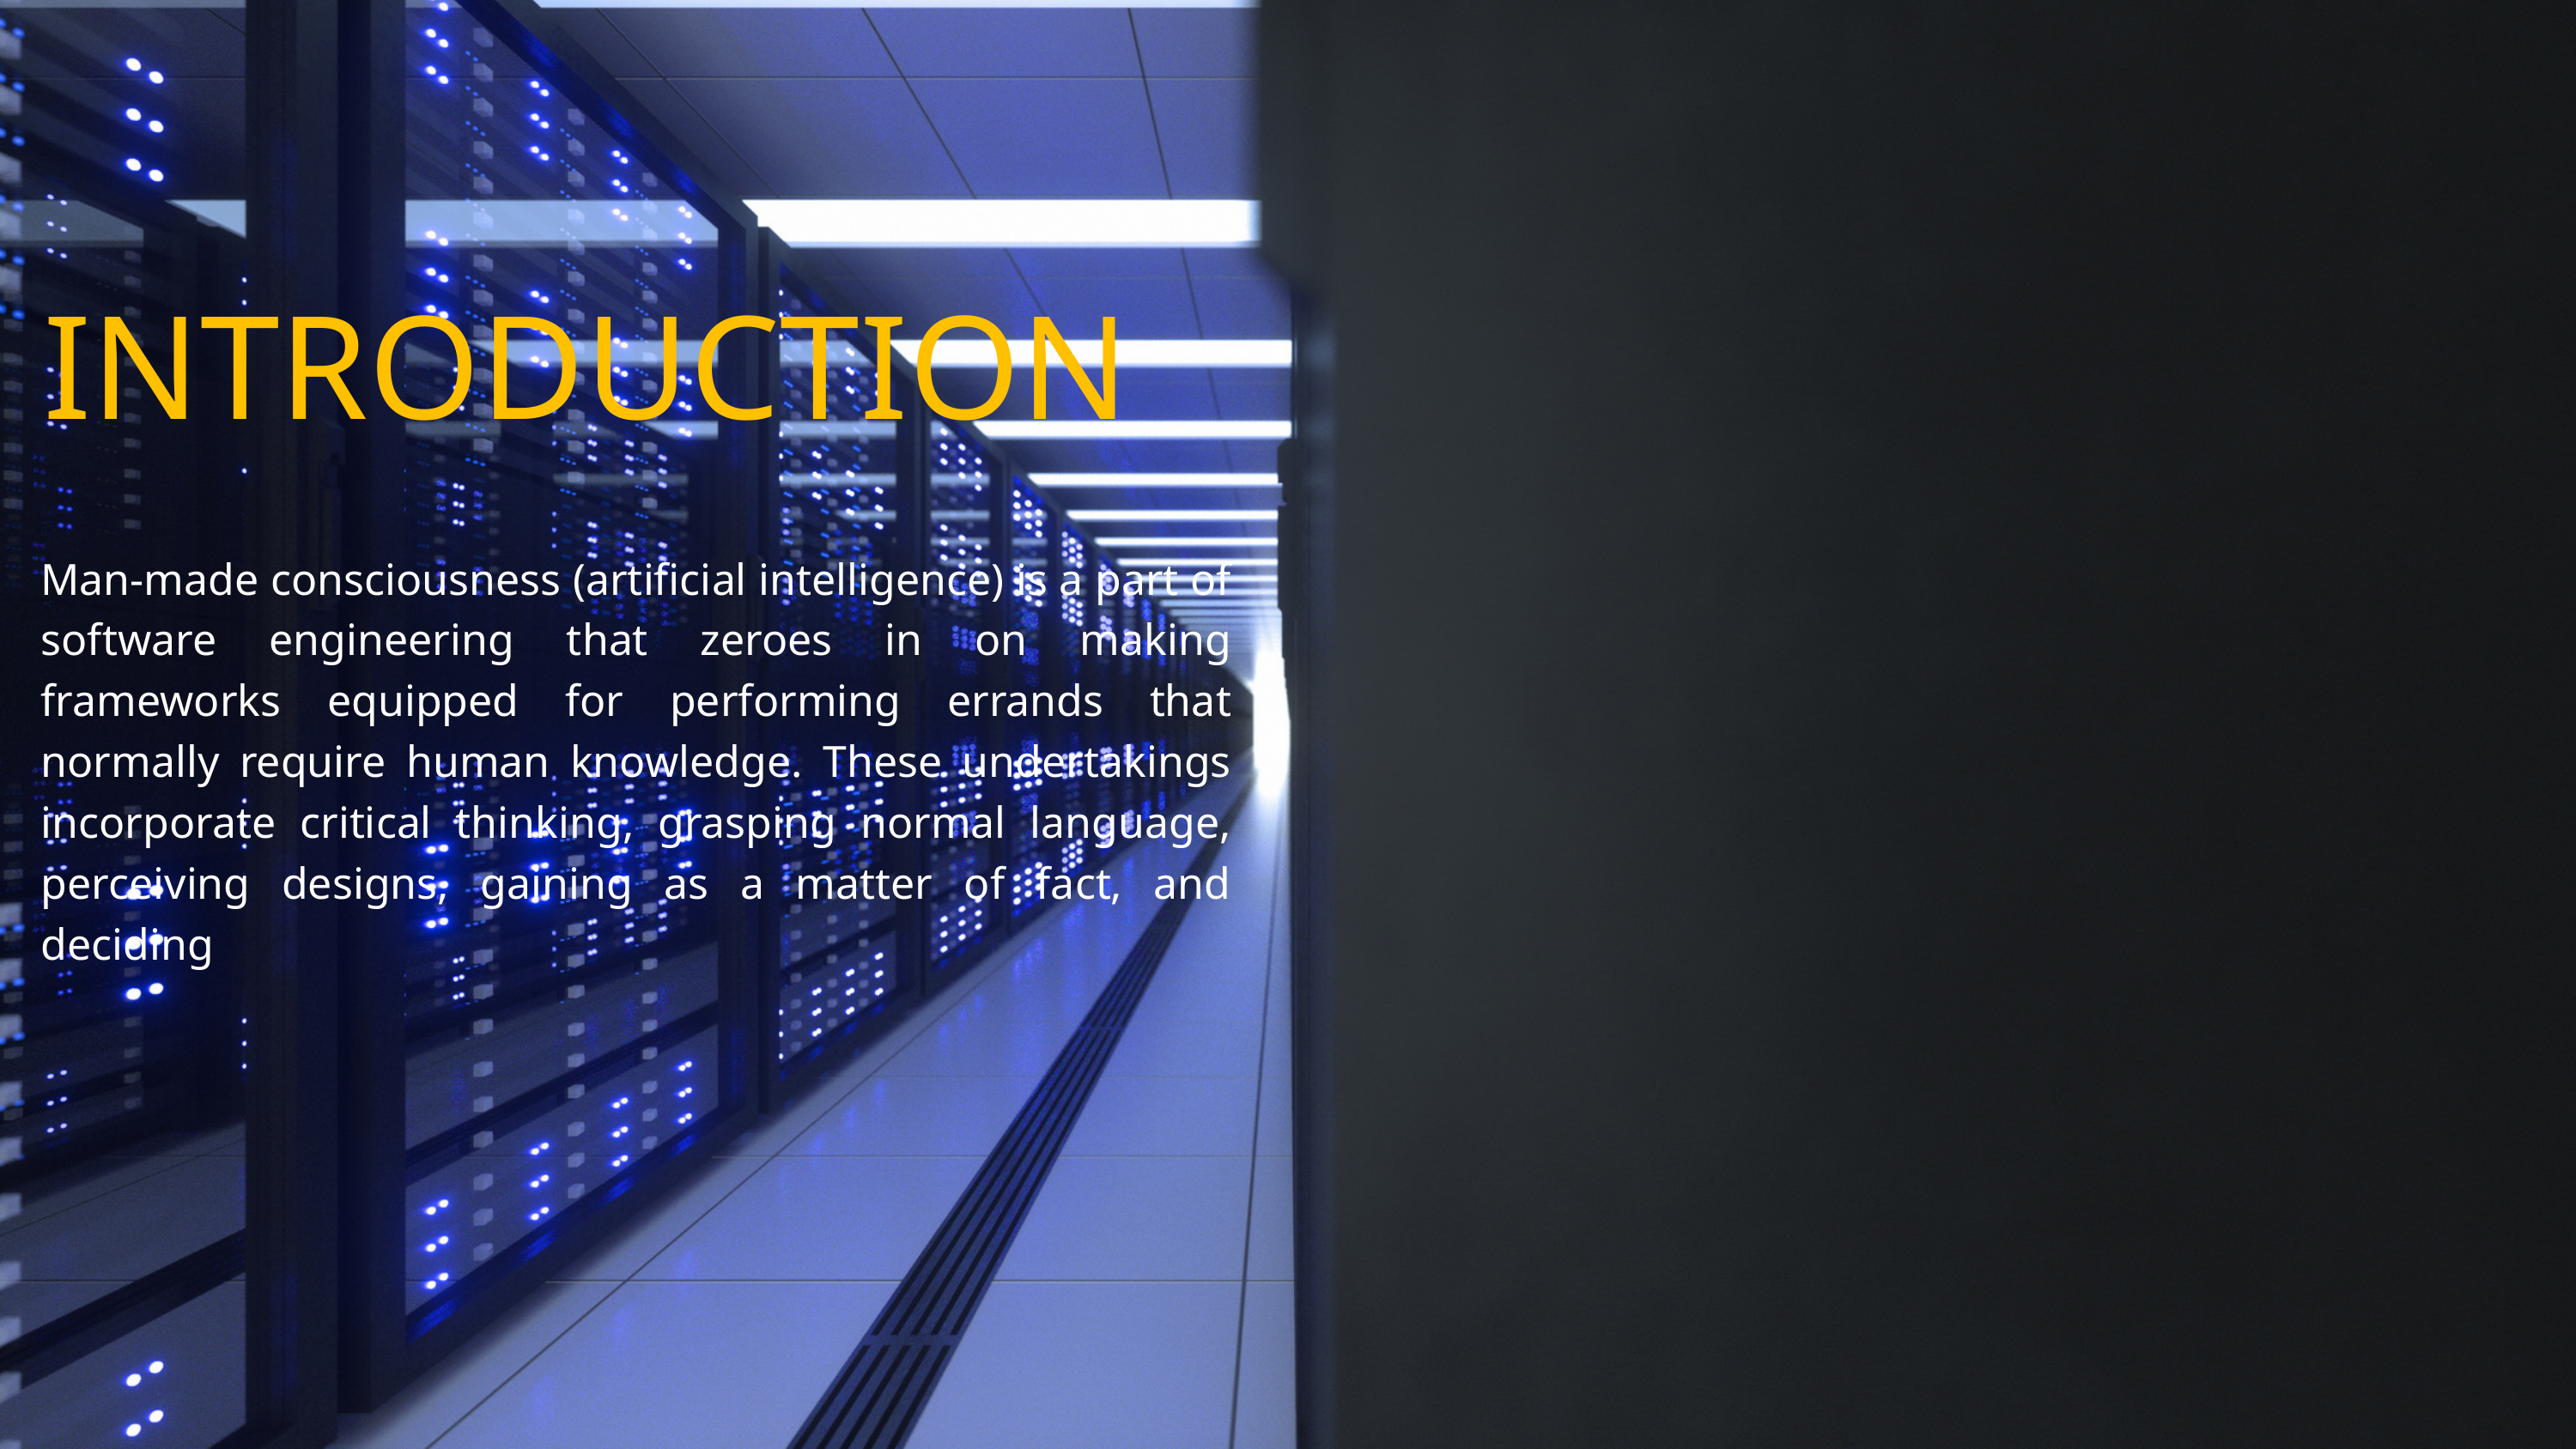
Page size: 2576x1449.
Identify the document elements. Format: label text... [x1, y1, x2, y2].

text_box Man-made consciousness (artificial intelligence) is a part of software engineering that zeroes in on making frameworks equipped for performing errands that normally require human knowledge. These undertakings incorporate critical thinking, grasping normal language, perceiving designs, gaining as a matter of fact, and deciding [40, 543, 1232, 969]
text_box [0, 0, 2576, 1449]
text_box INTRODUCTION [43, 294, 1234, 449]
